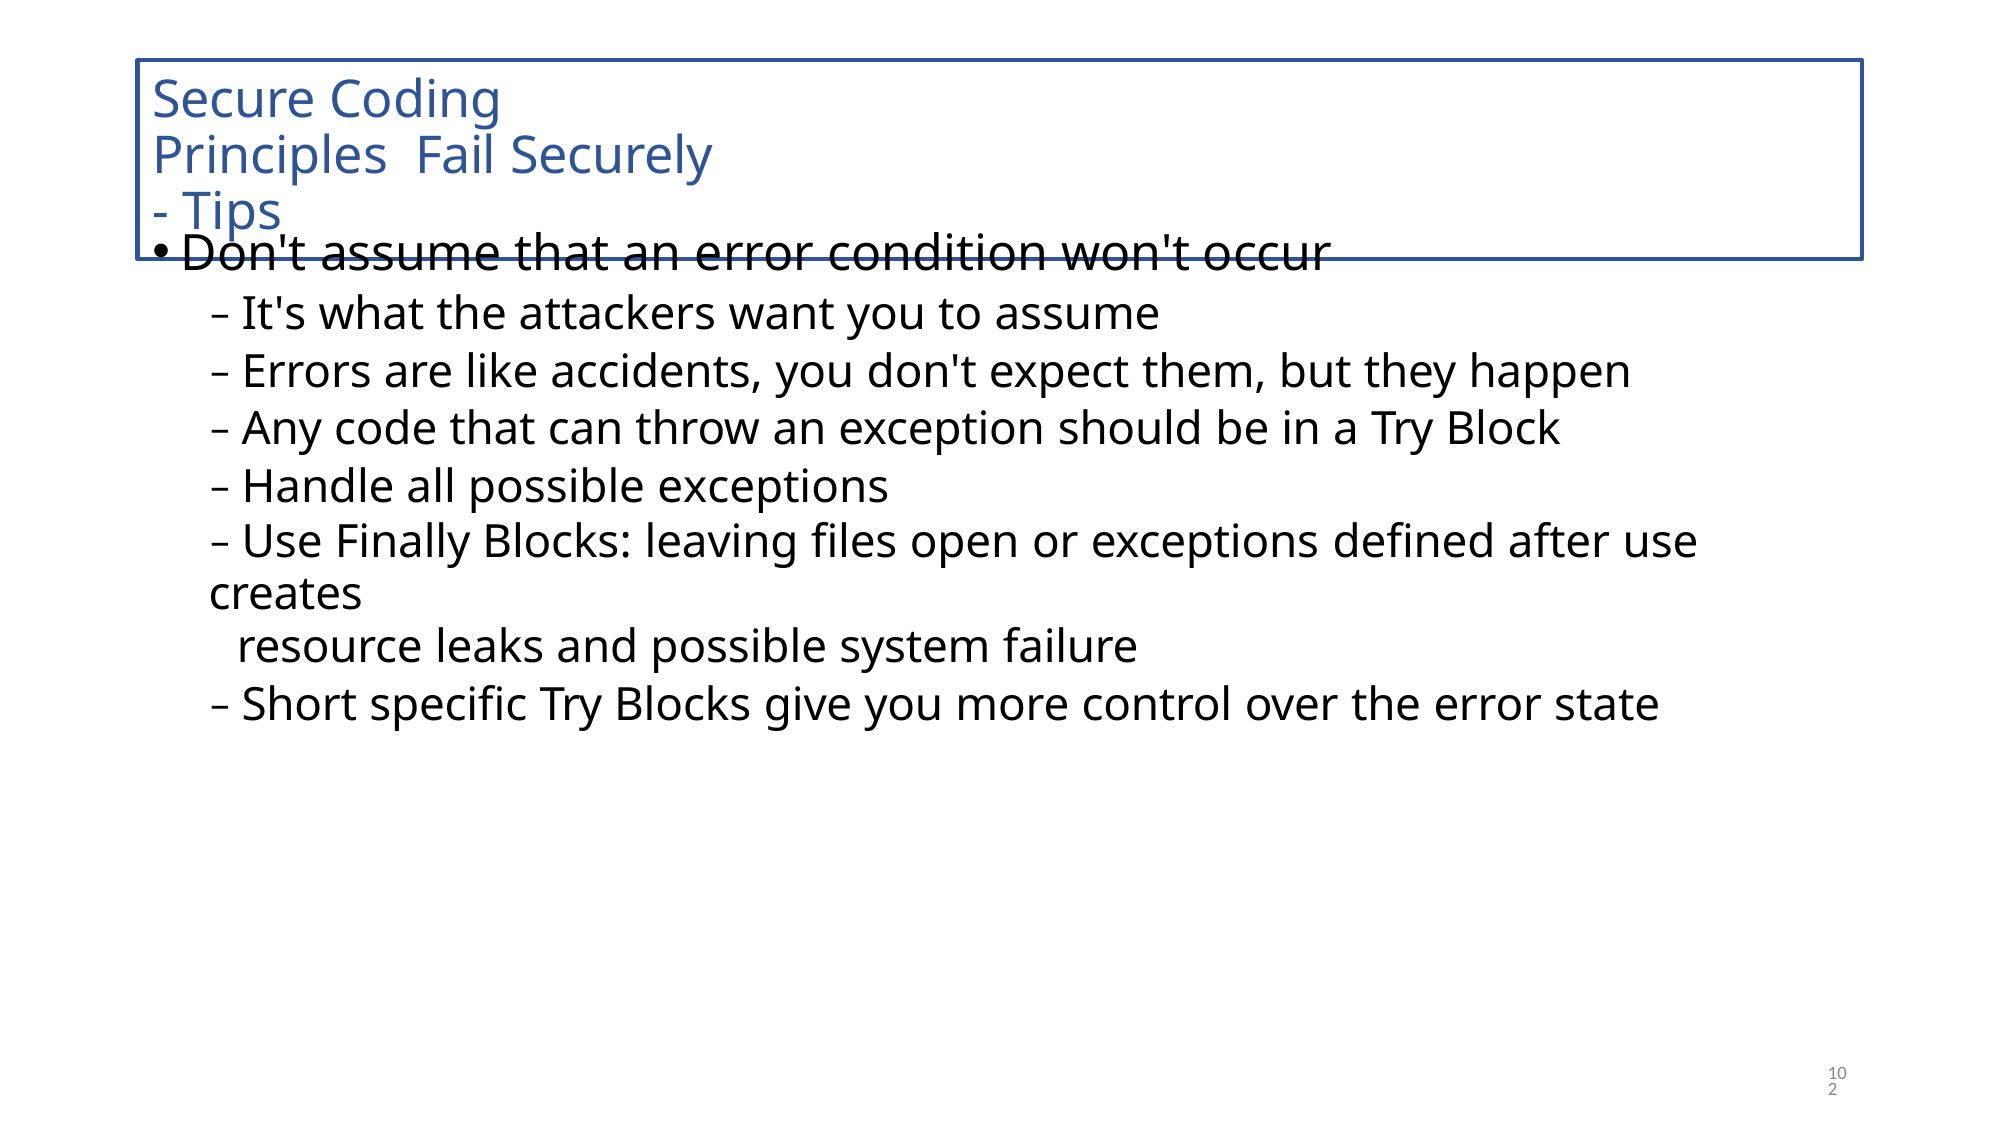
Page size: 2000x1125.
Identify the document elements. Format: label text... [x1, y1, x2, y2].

text_box Don't assume that an error condition won't occur – It's what the attackers want you to assume – Errors are like accidents, you don't expect them, but they happen – Any code that can throw an exception should be in a Try Block – Handle all possible exceptions – Use Finally Blocks: leaving files open or exceptions defined after use creates resource leaks and possible system failure – Short specific Try Blocks give you more control over the error state [150, 215, 1782, 730]
title Secure Coding Principles Fail Securely - Tips [137, 60, 1863, 260]
slide_number 102 [1812, 1062, 1856, 1125]
